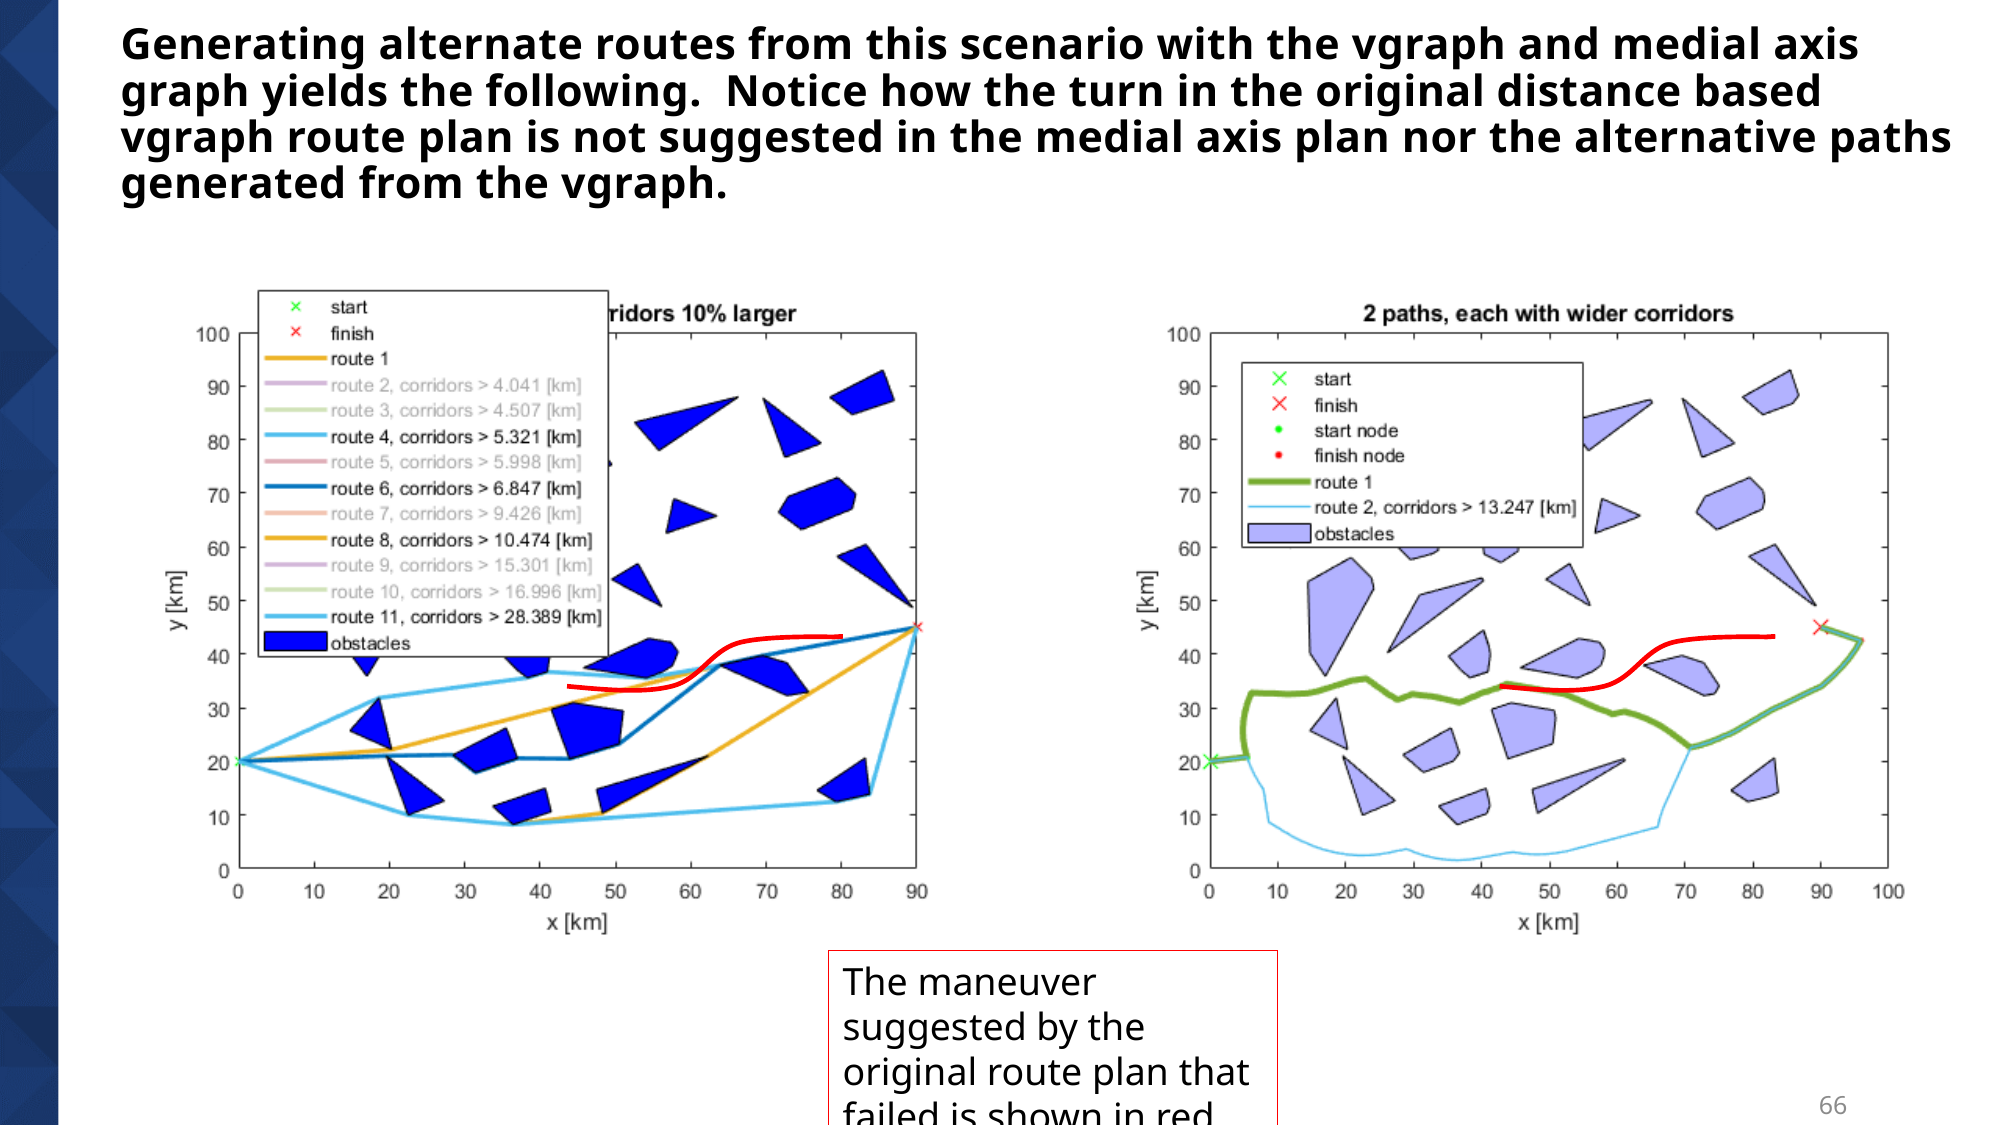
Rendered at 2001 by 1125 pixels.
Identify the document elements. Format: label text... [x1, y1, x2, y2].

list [125, 284, 1001, 941]
text_box The maneuver suggested by the original route plan that failed is shown in red. [828, 950, 1278, 1125]
picture [0, 0, 2001, 1125]
slide_number 66 [1412, 1087, 1863, 1125]
title Generating alternate routes from this scenario with the vgraph and medial axis graph yields the following. Notice how the turn in the original distance based vgraph route plan is not suggested in the medial axis plan nor the alternative paths generated from the vgraph. [105, 13, 1972, 216]
